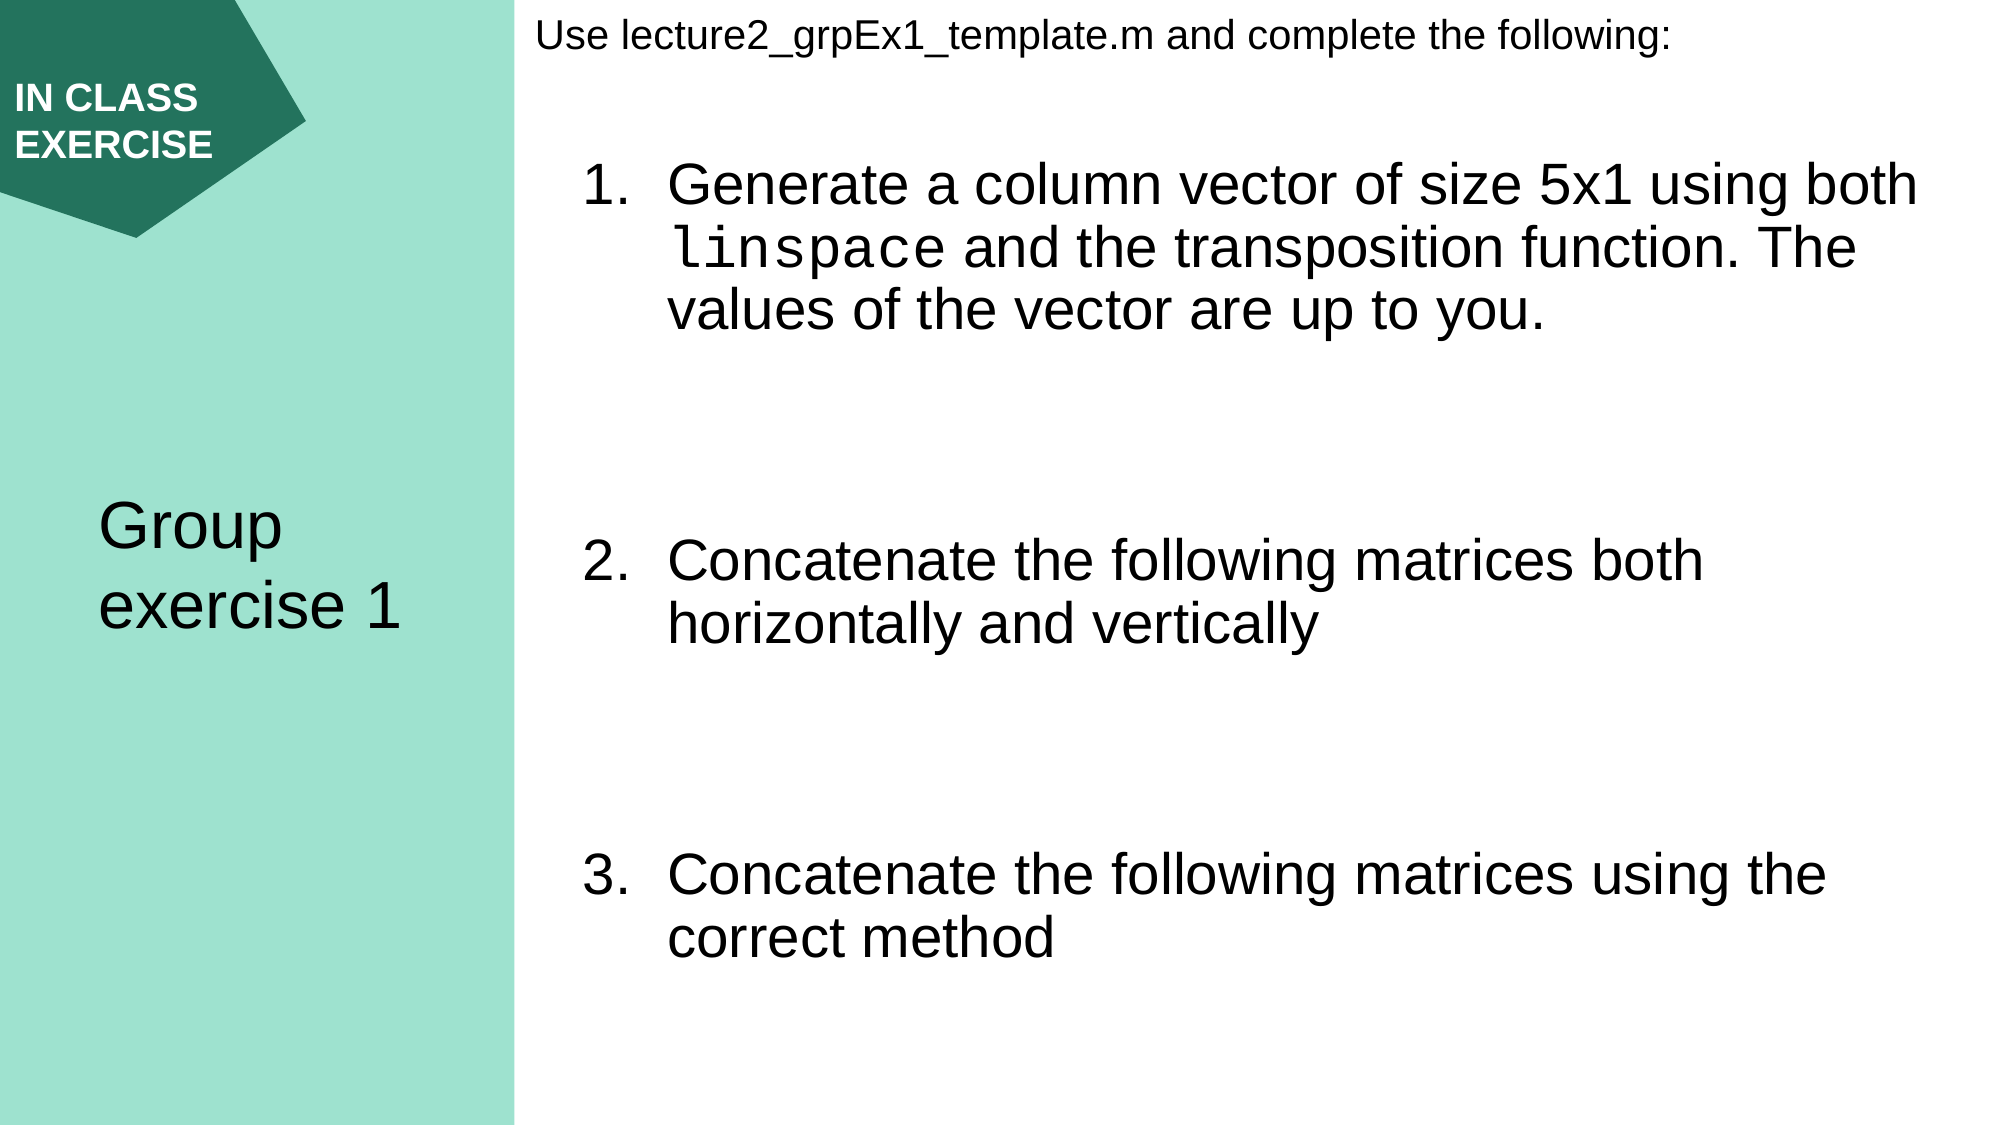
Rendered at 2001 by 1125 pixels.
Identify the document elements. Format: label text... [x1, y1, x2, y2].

list Generate a column vector of size 5x1 using both linspace and the transposition function. The values of the vector are up to you. Concatenate the following matrices both horizontally and vertically Concatenate the following matrices using the correct method [567, 55, 1953, 1074]
text_box Use lecture2_grpEx1_template.m and complete the following: [520, 0, 1688, 65]
text_box Group exercise 1 [83, 474, 478, 649]
